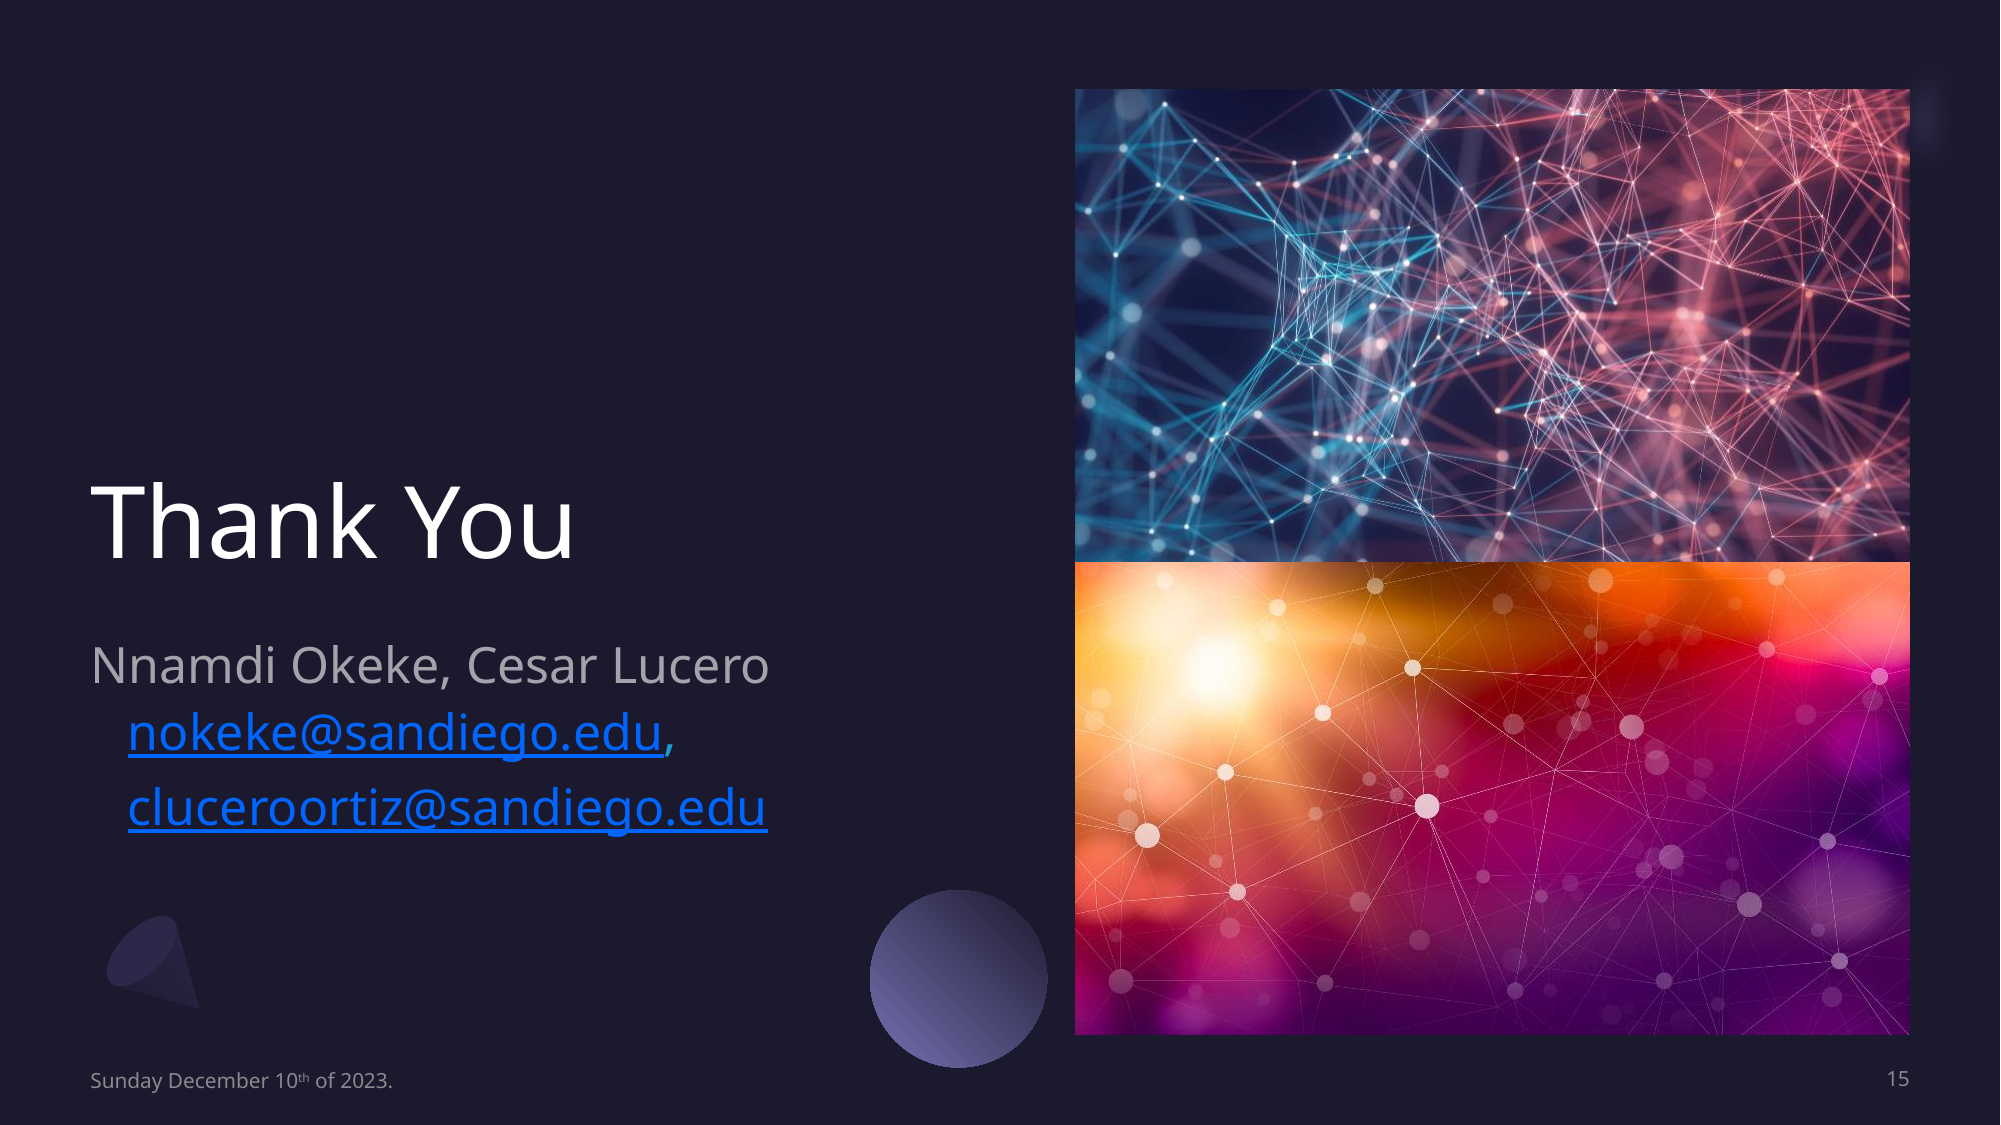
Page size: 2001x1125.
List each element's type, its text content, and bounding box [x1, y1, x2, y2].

subtitle Nnamdi Okeke, Cesar Lucero nokeke@sandiego.edu, cluceroortiz@sandiego.edu [90, 627, 983, 1000]
picture [1075, 89, 1910, 1035]
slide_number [90, 1067, 522, 1093]
title Thank You [90, 90, 983, 580]
slide_number 15 [1632, 1067, 1910, 1093]
